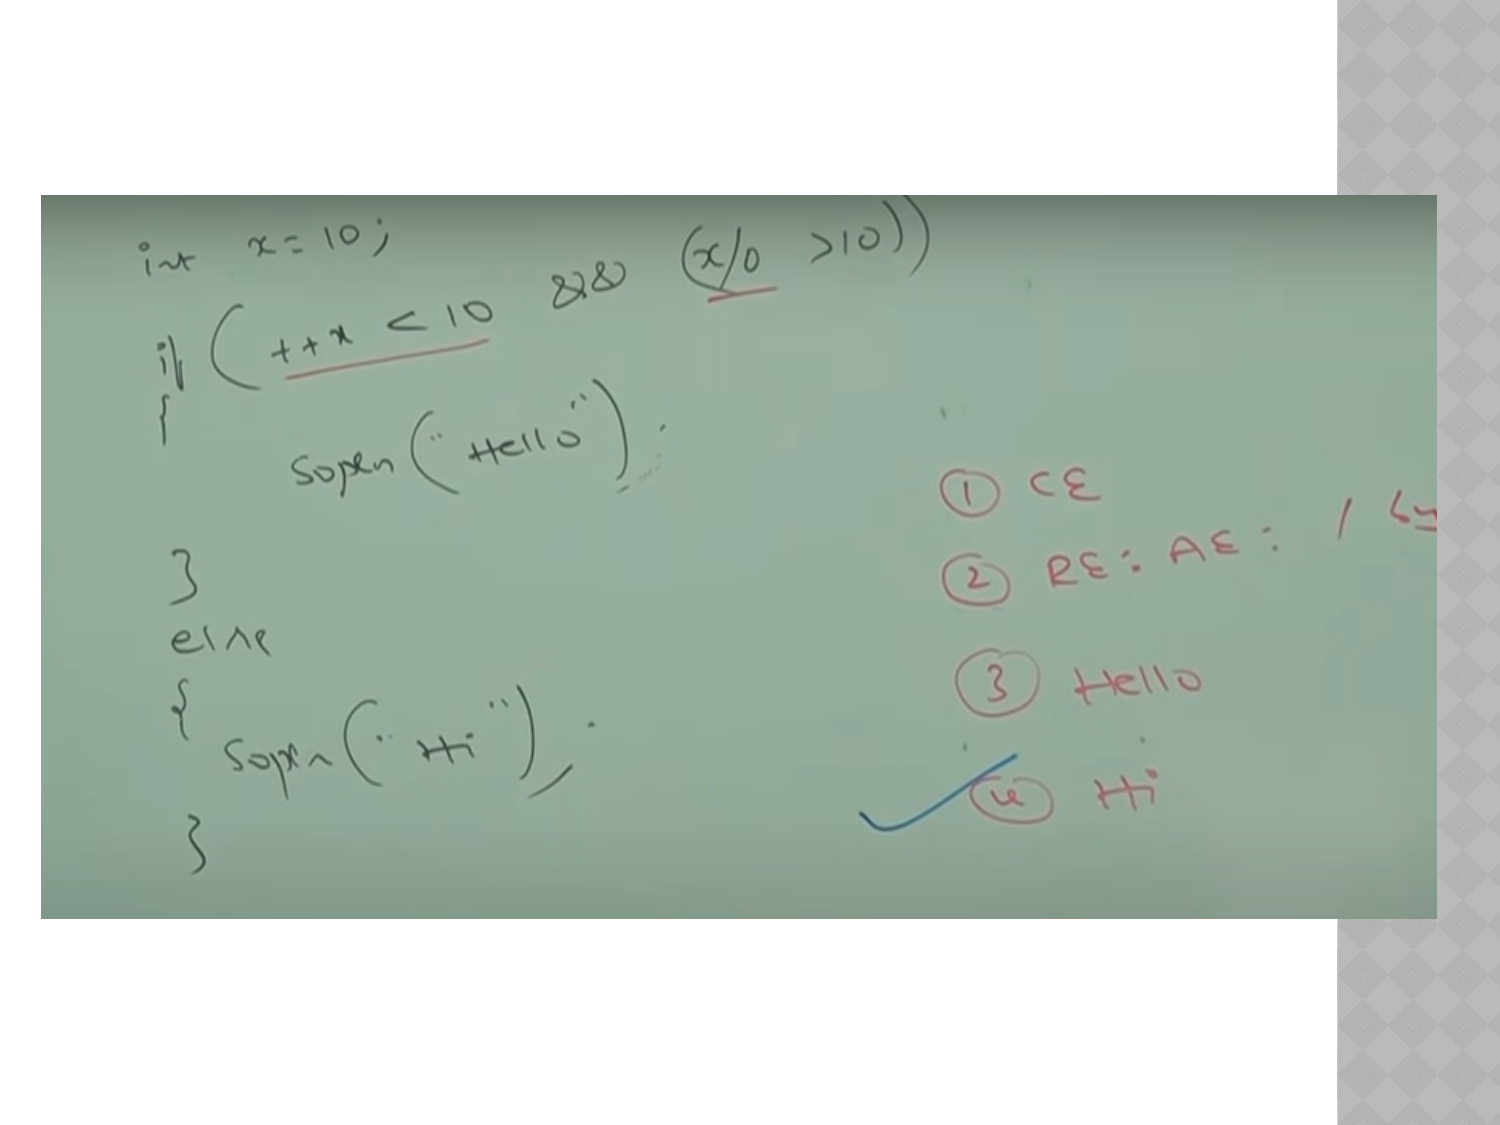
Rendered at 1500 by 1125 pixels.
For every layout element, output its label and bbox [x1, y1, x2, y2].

picture [40, 194, 1437, 919]
